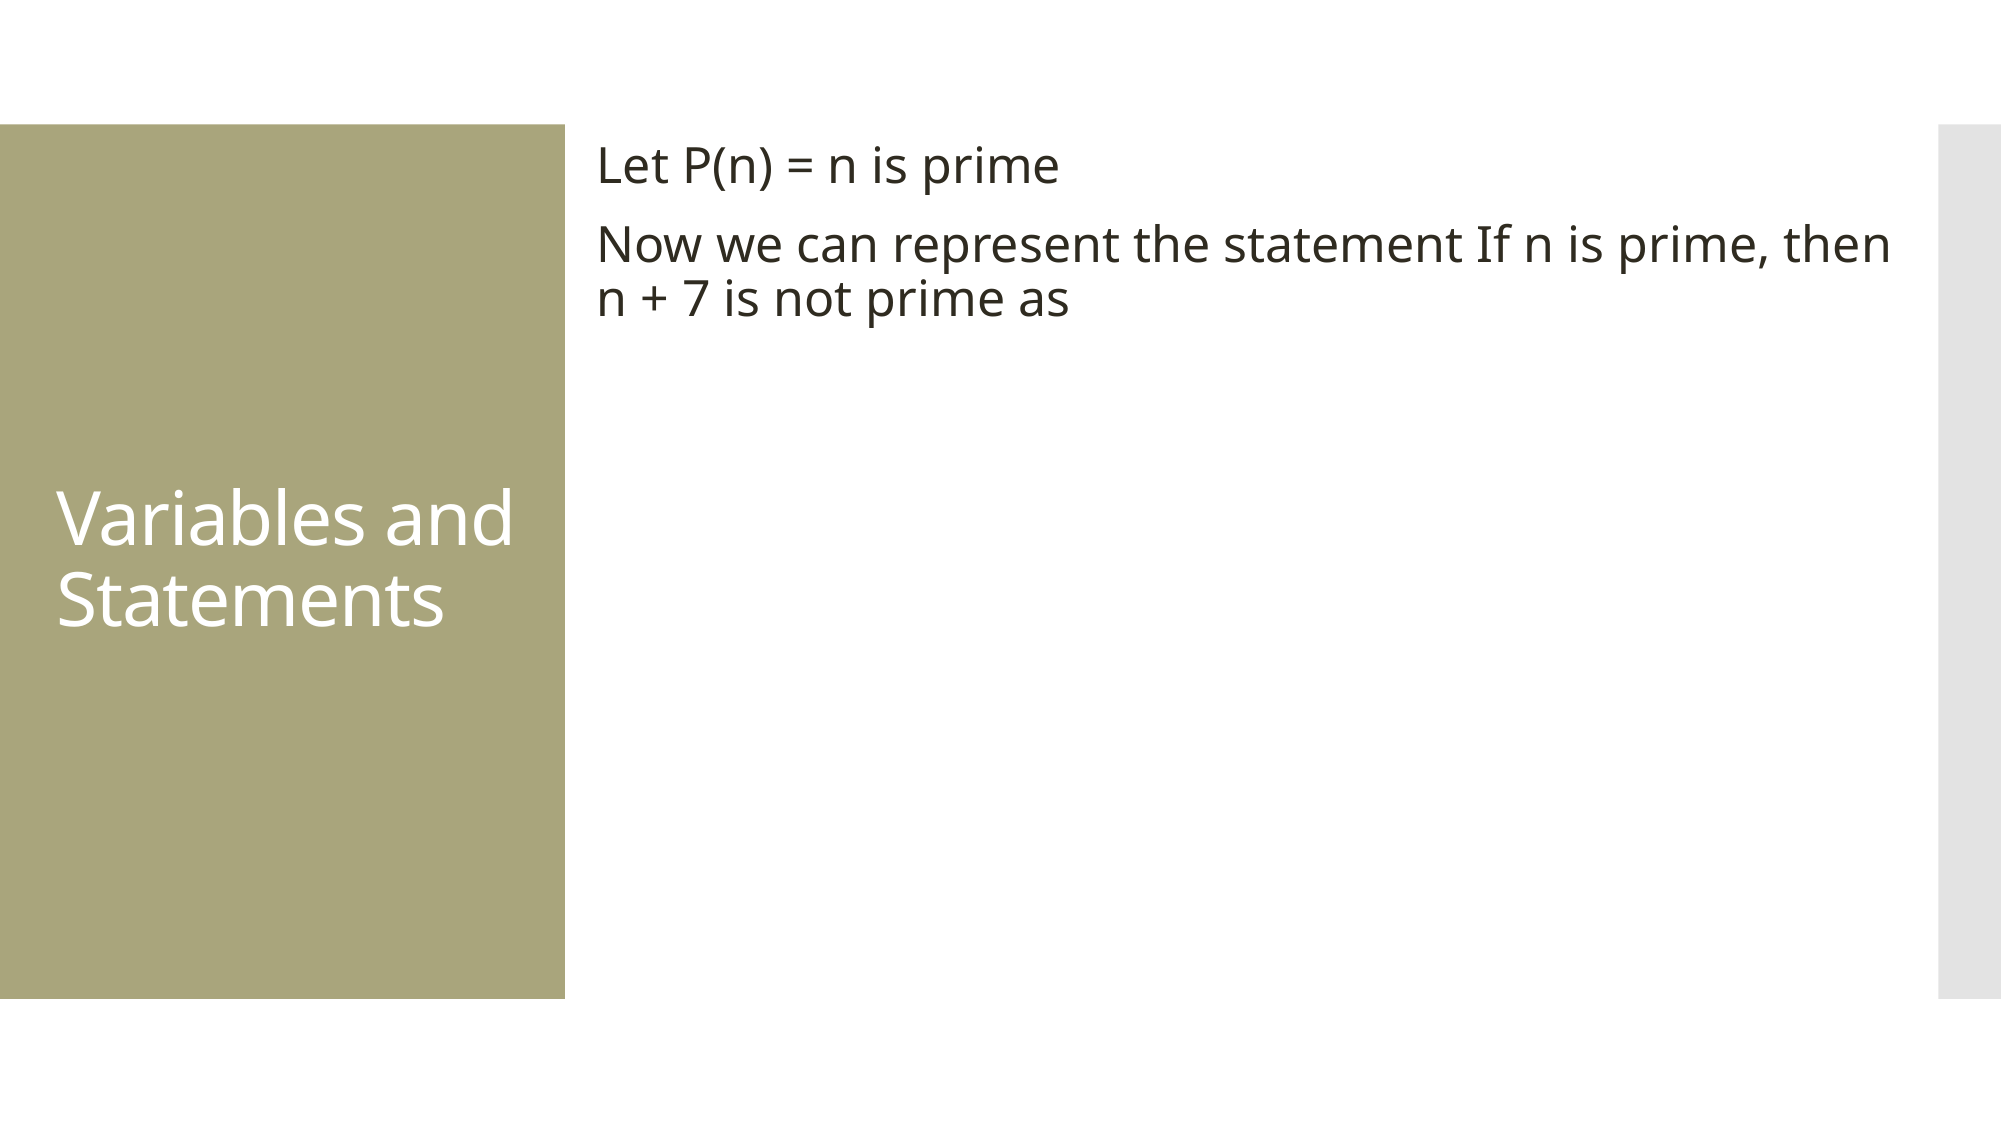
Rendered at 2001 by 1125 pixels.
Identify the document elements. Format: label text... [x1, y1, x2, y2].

title Variables and Statements [41, 184, 532, 940]
